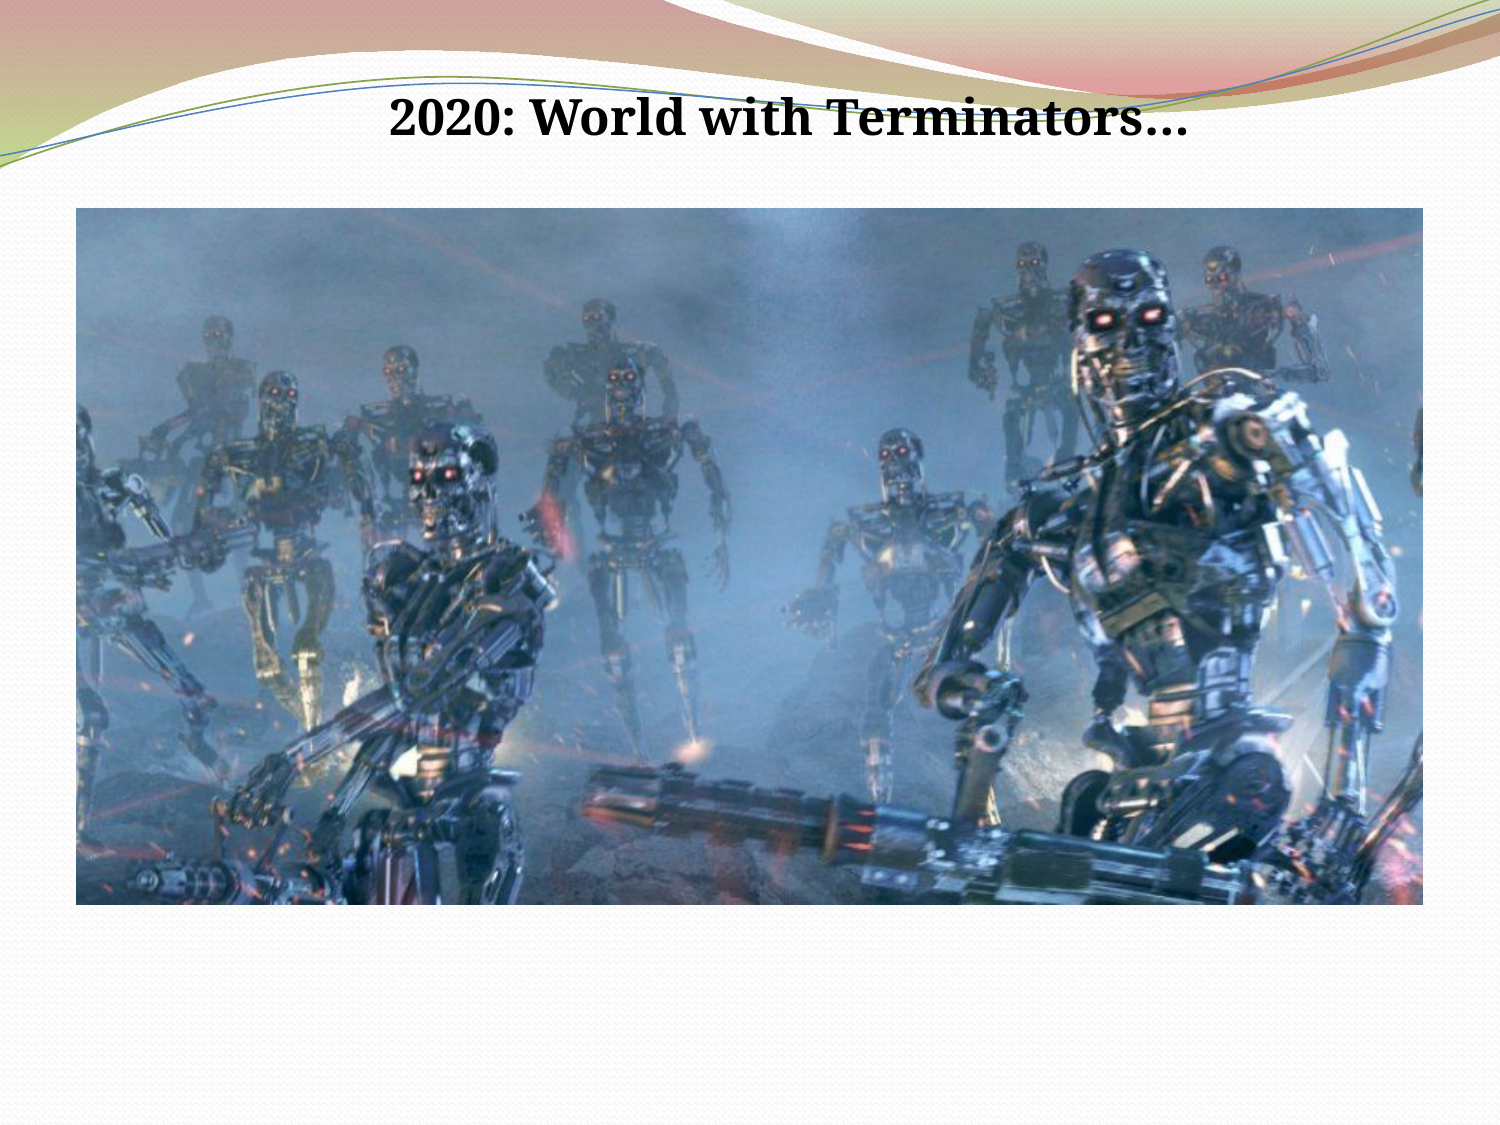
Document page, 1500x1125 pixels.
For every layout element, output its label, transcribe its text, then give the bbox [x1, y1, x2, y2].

text_box 2020: World with Terminators… [374, 78, 1205, 153]
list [76, 207, 1423, 906]
